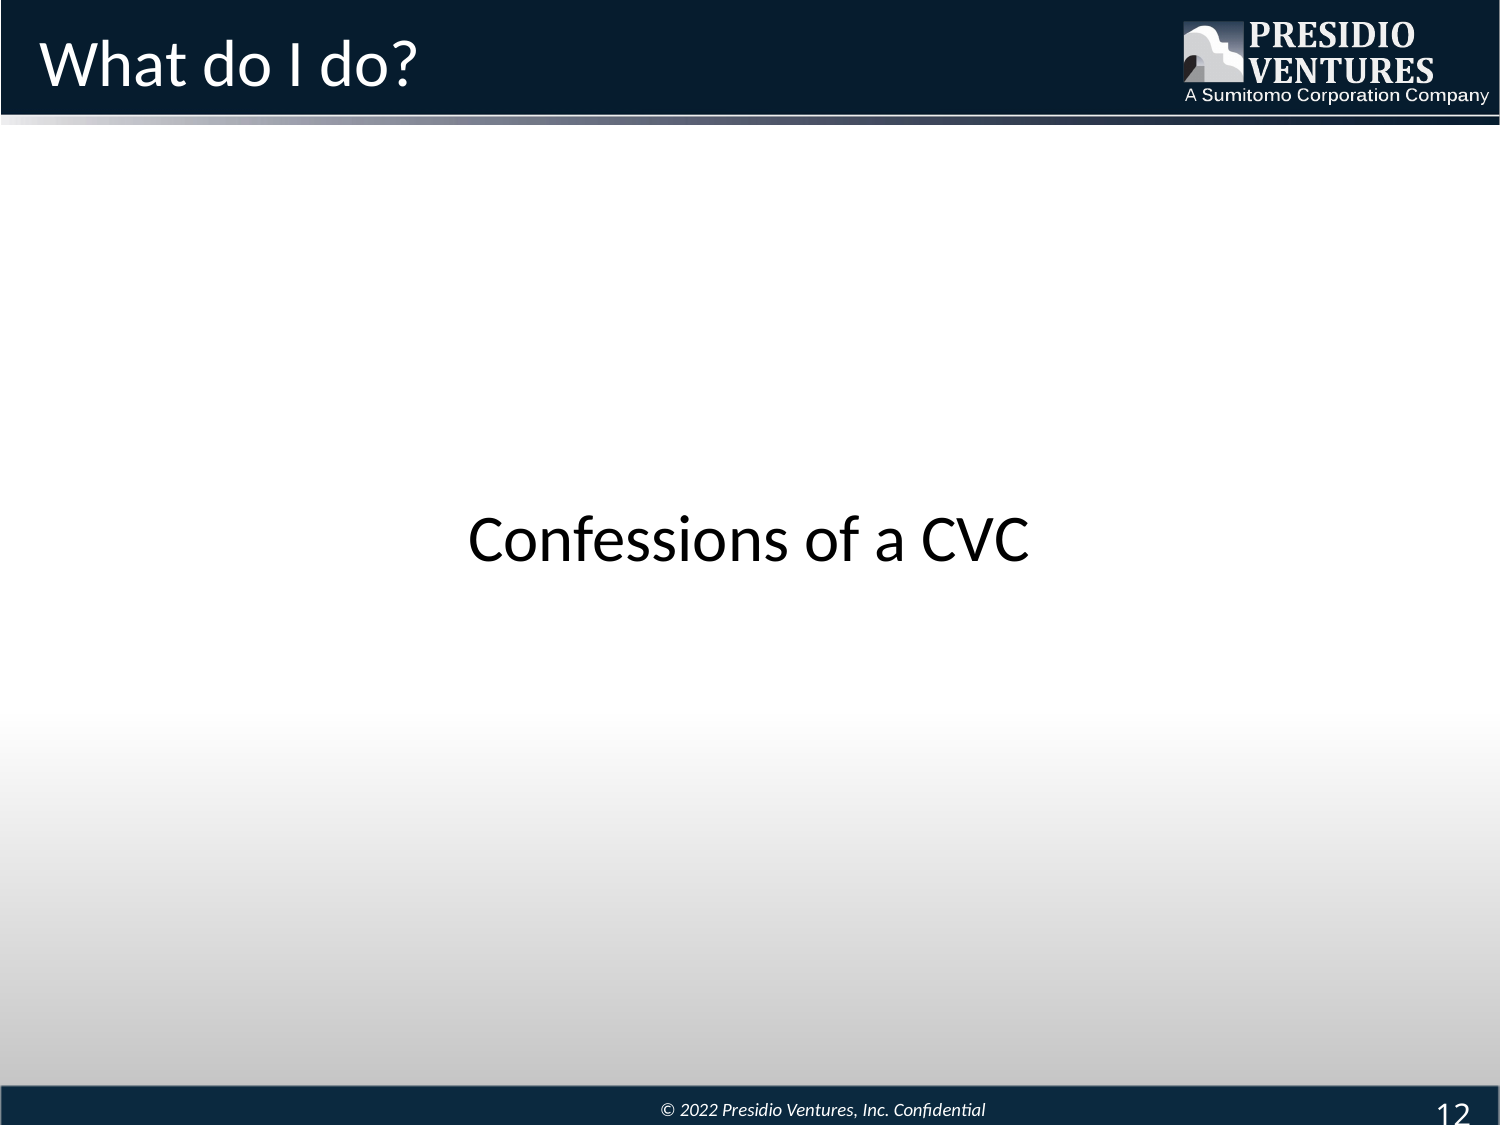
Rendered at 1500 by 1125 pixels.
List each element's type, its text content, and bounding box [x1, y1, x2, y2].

picture [0, 1085, 1500, 1125]
text_box Confessions of a CVC [5, 487, 1493, 583]
slide_number 12 [1137, 1087, 1488, 1125]
picture [0, 0, 1500, 127]
text_box What do I do? [24, 12, 894, 108]
